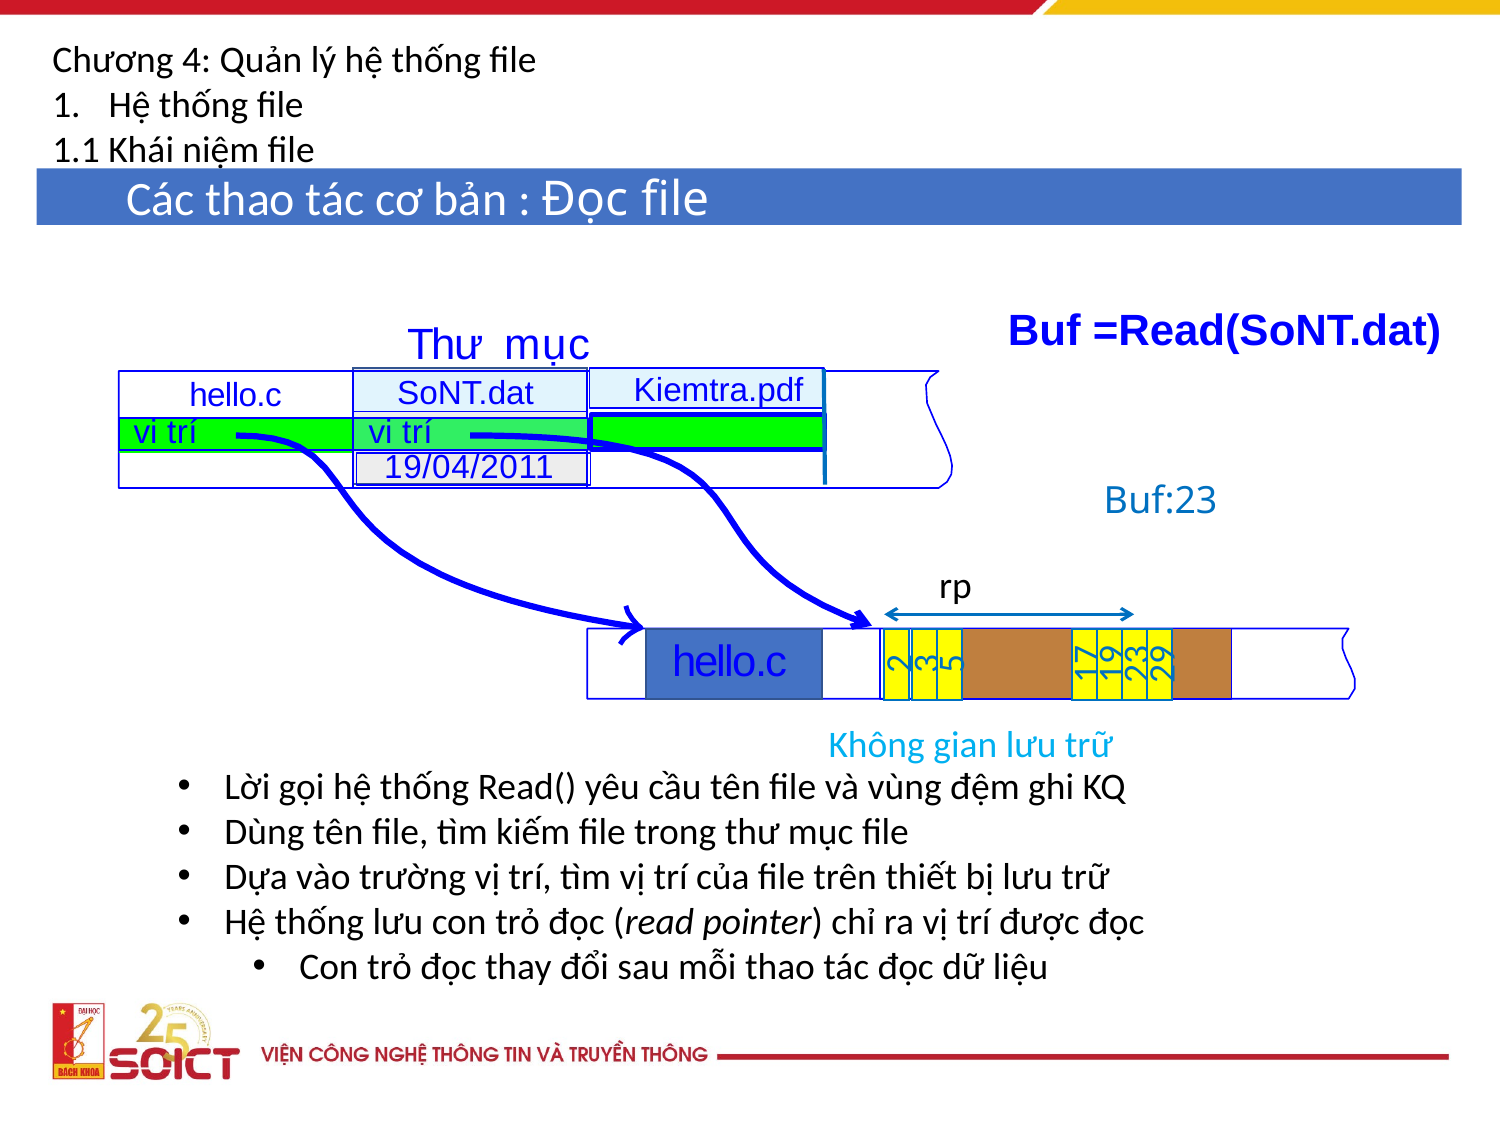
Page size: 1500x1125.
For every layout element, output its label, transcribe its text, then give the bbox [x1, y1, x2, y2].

text_box rp [924, 553, 1078, 614]
text_box vi trí [118, 417, 353, 450]
text_box 29 [1146, 628, 1173, 701]
text_box [1173, 628, 1232, 699]
text_box [823, 628, 880, 699]
text_box Các thao tác cơ bản : Đọc file [36, 167, 1463, 226]
text_box 17 [1071, 628, 1096, 701]
text_box [620, 605, 641, 645]
text_box Buf =Read(SoNT.dat) [1003, 298, 1462, 355]
text_box Thư mục file [403, 311, 655, 421]
text_box 3 [911, 628, 936, 701]
text_box [352, 367, 403, 371]
text_box [639, 371, 953, 489]
text_box hello.c [645, 628, 822, 686]
text_box 19/04/2011 [356, 453, 574, 486]
text_box [587, 628, 645, 699]
text_box [645, 628, 823, 700]
text_box Buf:23 [1088, 468, 1243, 529]
text_box Không gian lưu trữ [813, 712, 1129, 754]
text_box 19 [1096, 628, 1121, 701]
text_box 5 [936, 628, 963, 701]
text_box SoNT.dat [353, 371, 588, 412]
text_box [118, 453, 340, 489]
text_box [963, 628, 1071, 699]
text_box hello.c [185, 369, 287, 413]
text_box 23 [1121, 628, 1146, 701]
text_box 2 [883, 628, 910, 701]
text_box [235, 435, 623, 625]
text_box [1232, 628, 1355, 699]
text_box Chương 4: Quản lý hệ thống file Hệ thống file 1.1 Khái niệm file [37, 27, 1472, 178]
text_box [590, 414, 822, 450]
text_box Lời gọi hệ thống Read() yêu cầu tên file và vùng đệm ghi KQ Dùng tên file, tìm kiếm file trong thư mục file Dựa vào trường vị trí, tìm vị trí của file trên thiết bị lưu trữ Hệ thống lưu con trỏ đọc (read pointer) chỉ ra vị trí được đọc Con trỏ đọc thay đổi sau mỗi thao tác đọc dữ liệu [162, 754, 1290, 995]
text_box vi trí [353, 418, 588, 451]
text_box [118, 371, 352, 417]
text_box Kiemtra.pdf [589, 367, 824, 409]
text_box [353, 412, 588, 418]
text_box [353, 451, 581, 489]
picture [0, 0, 1500, 1125]
text_box [470, 435, 873, 628]
text_box [310, 453, 352, 489]
